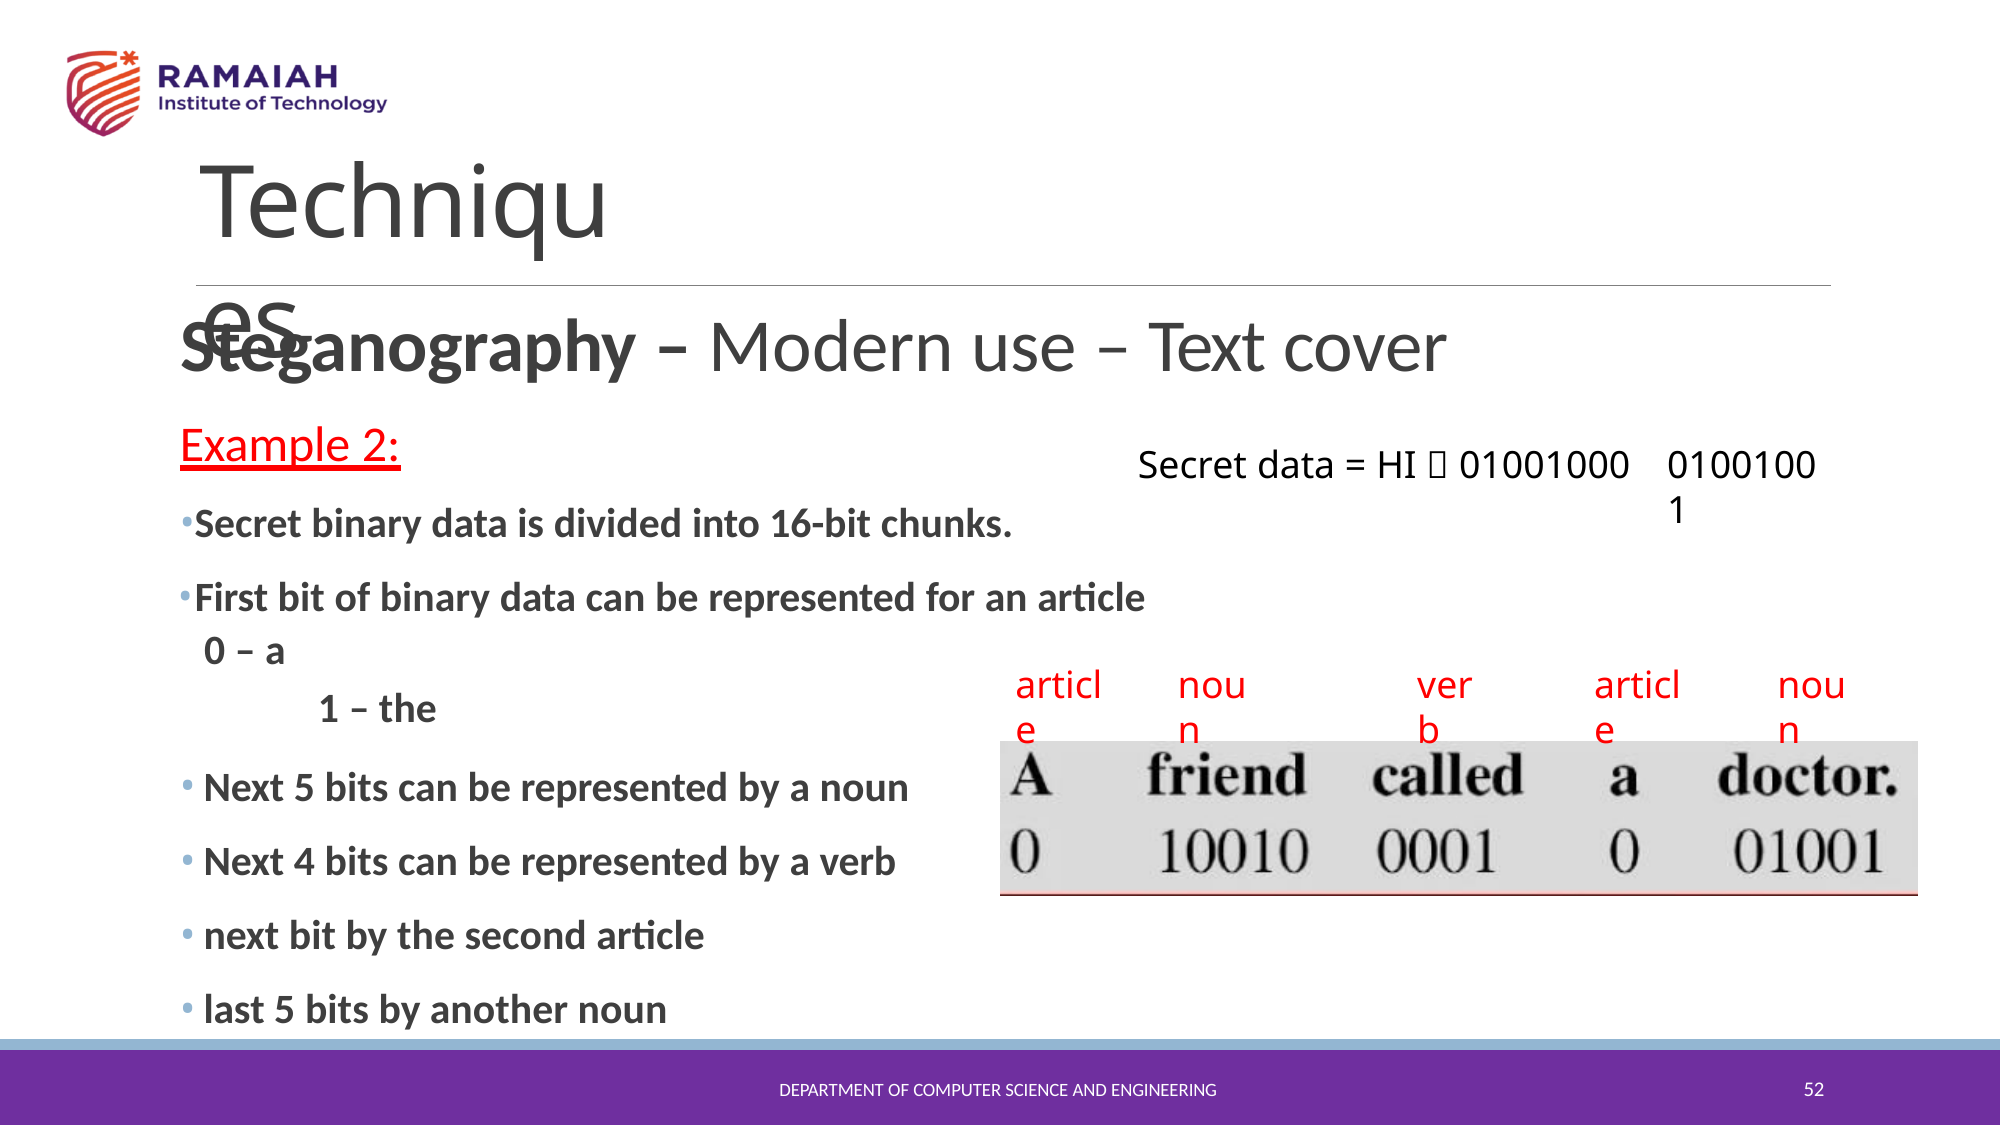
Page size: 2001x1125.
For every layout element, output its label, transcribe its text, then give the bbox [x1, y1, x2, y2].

picture [65, 49, 388, 137]
text_box Example 2: Secret binary data is divided into 16-bit chunks. First bit of binary data can be represented for an article 0 – a [177, 380, 1152, 673]
text_box article [1013, 658, 1118, 739]
text_box verb [1415, 658, 1493, 739]
text_box article [1592, 658, 1697, 739]
text_box noun [1175, 658, 1263, 739]
slide_number 52 [1797, 1079, 1831, 1125]
text_box noun [1775, 658, 1863, 739]
text_box Steganography – Modern use – Text cover [177, 294, 1464, 387]
footer DEPARTMENT OF COMPUTER SCIENCE AND ENGINEERING [777, 1079, 1224, 1125]
text_box 1 – the Next 5 bits can be represented by a noun Next 4 bits can be represented by a verb next bit by the second article last 5 bits by another noun [177, 650, 915, 1033]
text_box 01001001 [1665, 439, 1836, 532]
picture [1000, 740, 1918, 897]
text_box Secret data = HI  01001000 [1135, 439, 1638, 487]
title Techniques [197, 135, 642, 294]
